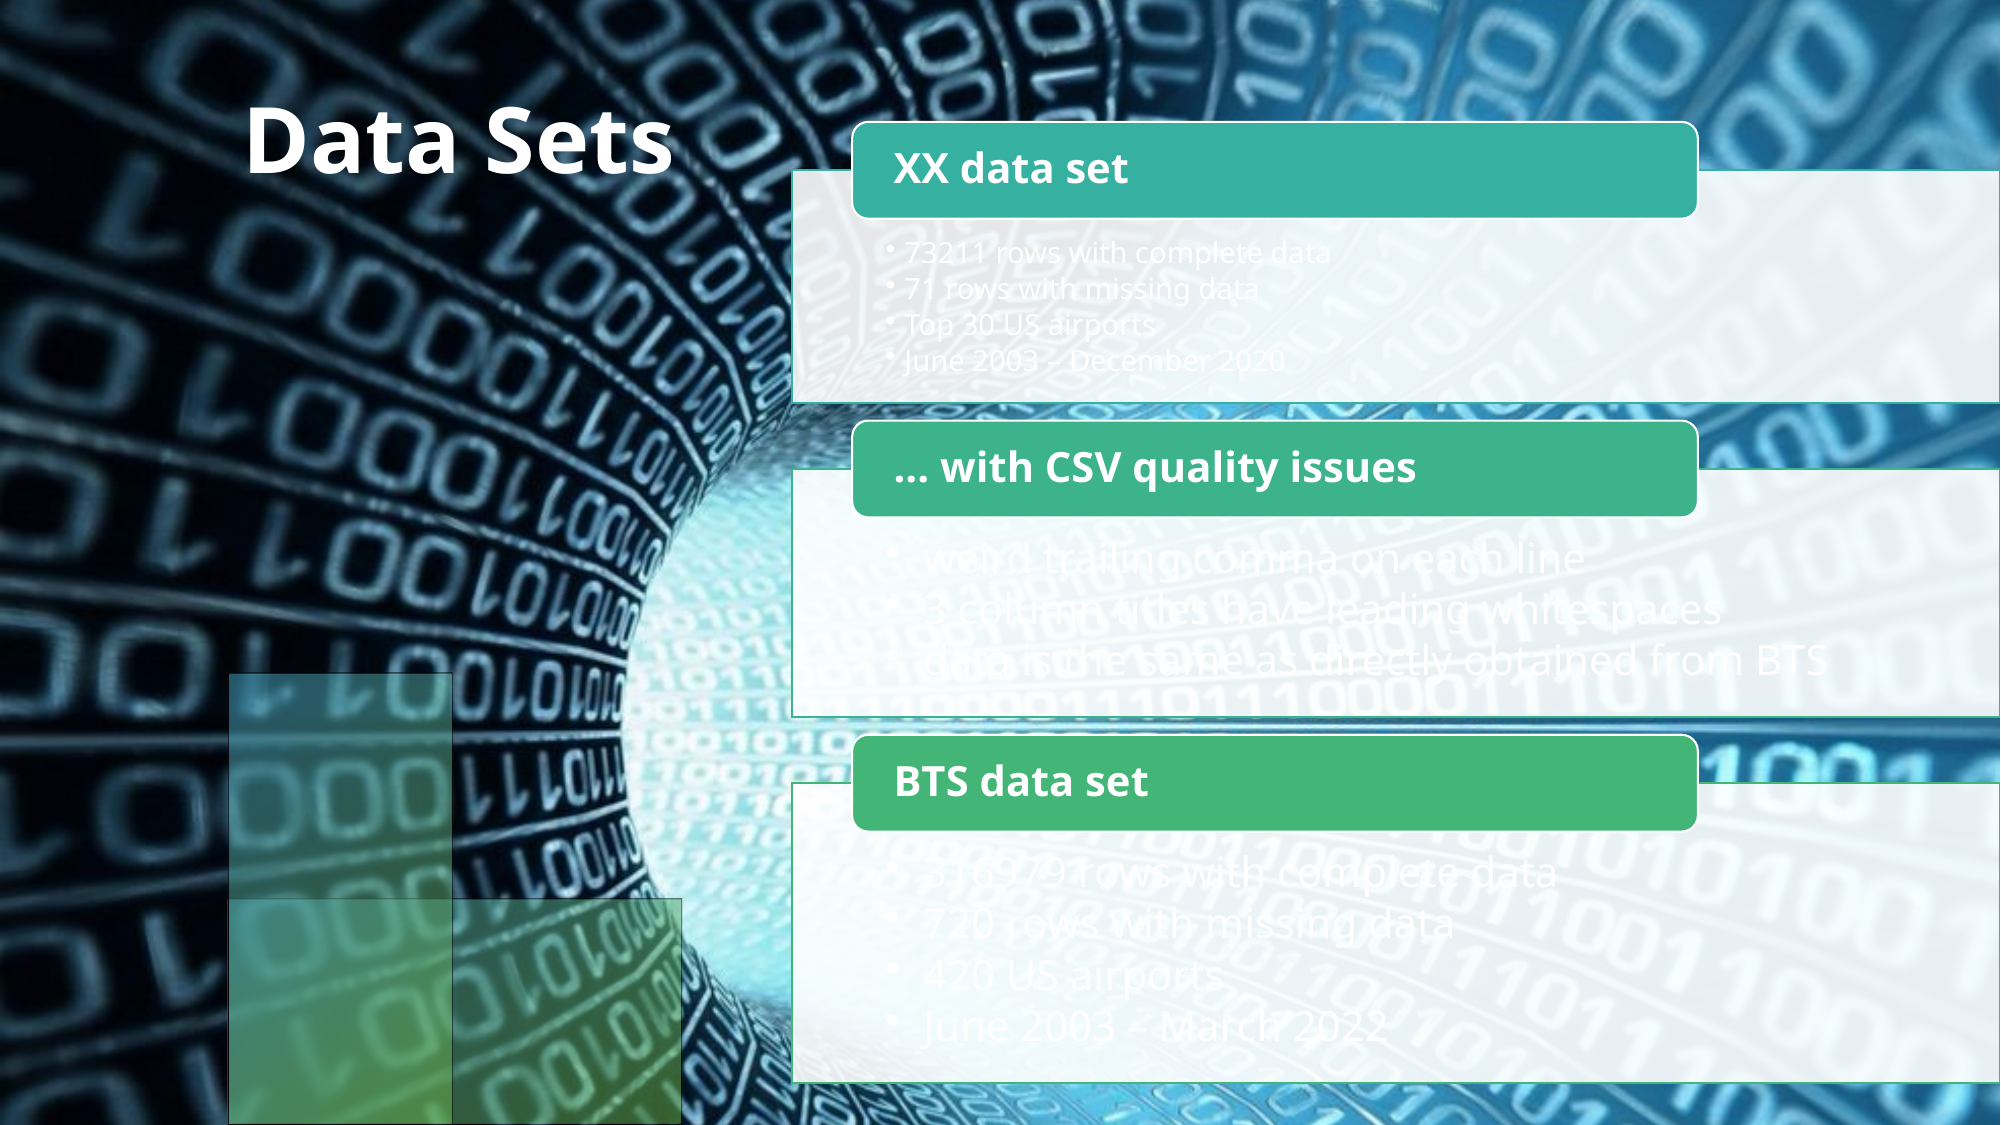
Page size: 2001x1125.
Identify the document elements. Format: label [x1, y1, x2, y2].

picture [0, 0, 2000, 1125]
list [791, 117, 2000, 1087]
